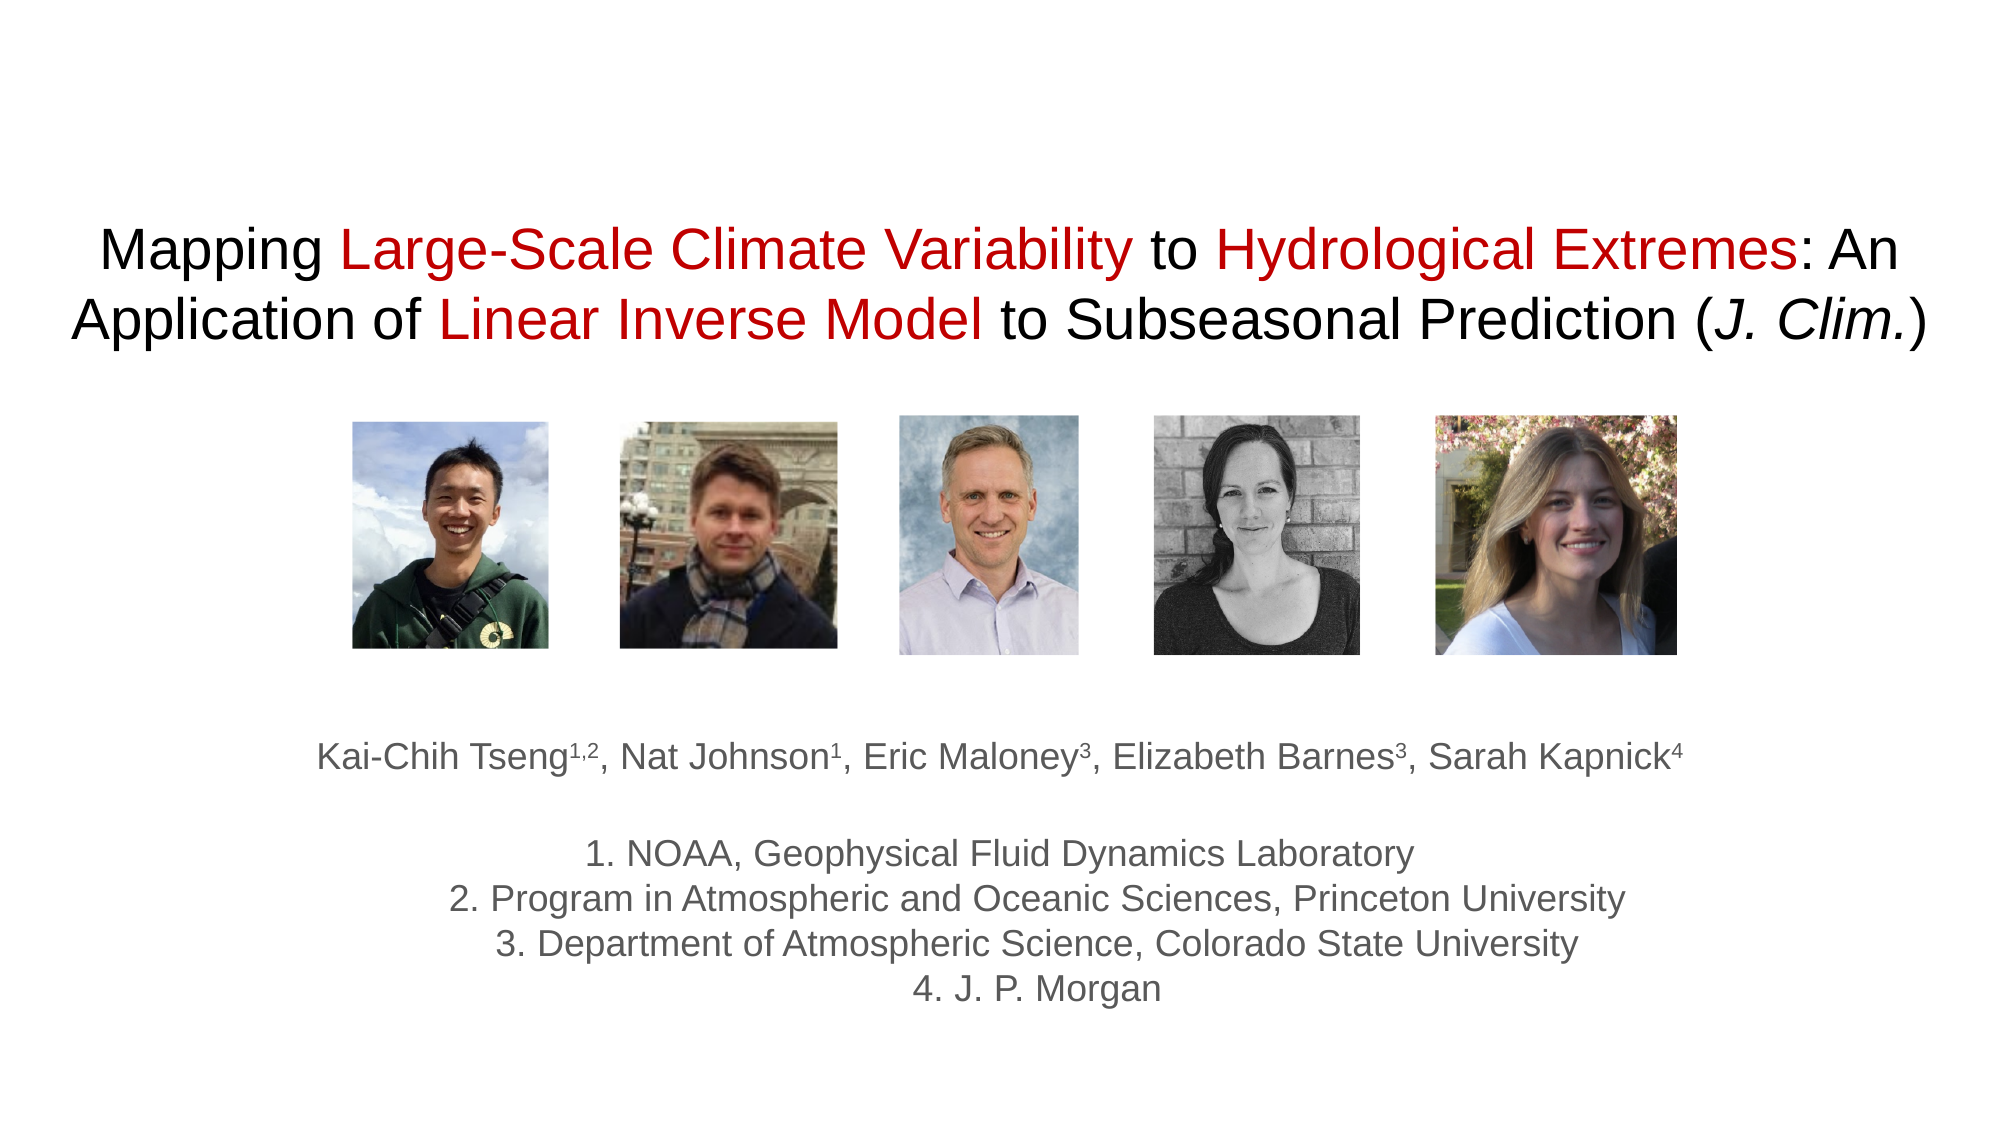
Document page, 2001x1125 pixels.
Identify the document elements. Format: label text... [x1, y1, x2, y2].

text_box Mapping Large-Scale Climate Variability to Hydrological Extremes: An Application of Linear Inverse Model to Subseasonal Prediction (J. Clim.) [50, 203, 1950, 383]
text_box 1. NOAA, Geophysical Fluid Dynamics Laboratory 2. Program in Atmospheric and Oceanic Sciences, Princeton University 3. Department of Atmospheric Science, Colorado State University 4. J. P. Morgan [336, 821, 1664, 1061]
text_box Kai-Chih Tseng1,2, Nat Johnson1, Eric Maloney3, Elizabeth Barnes3, Sarah Kapnick4 [262, 724, 1738, 785]
picture [0, 383, 2000, 689]
